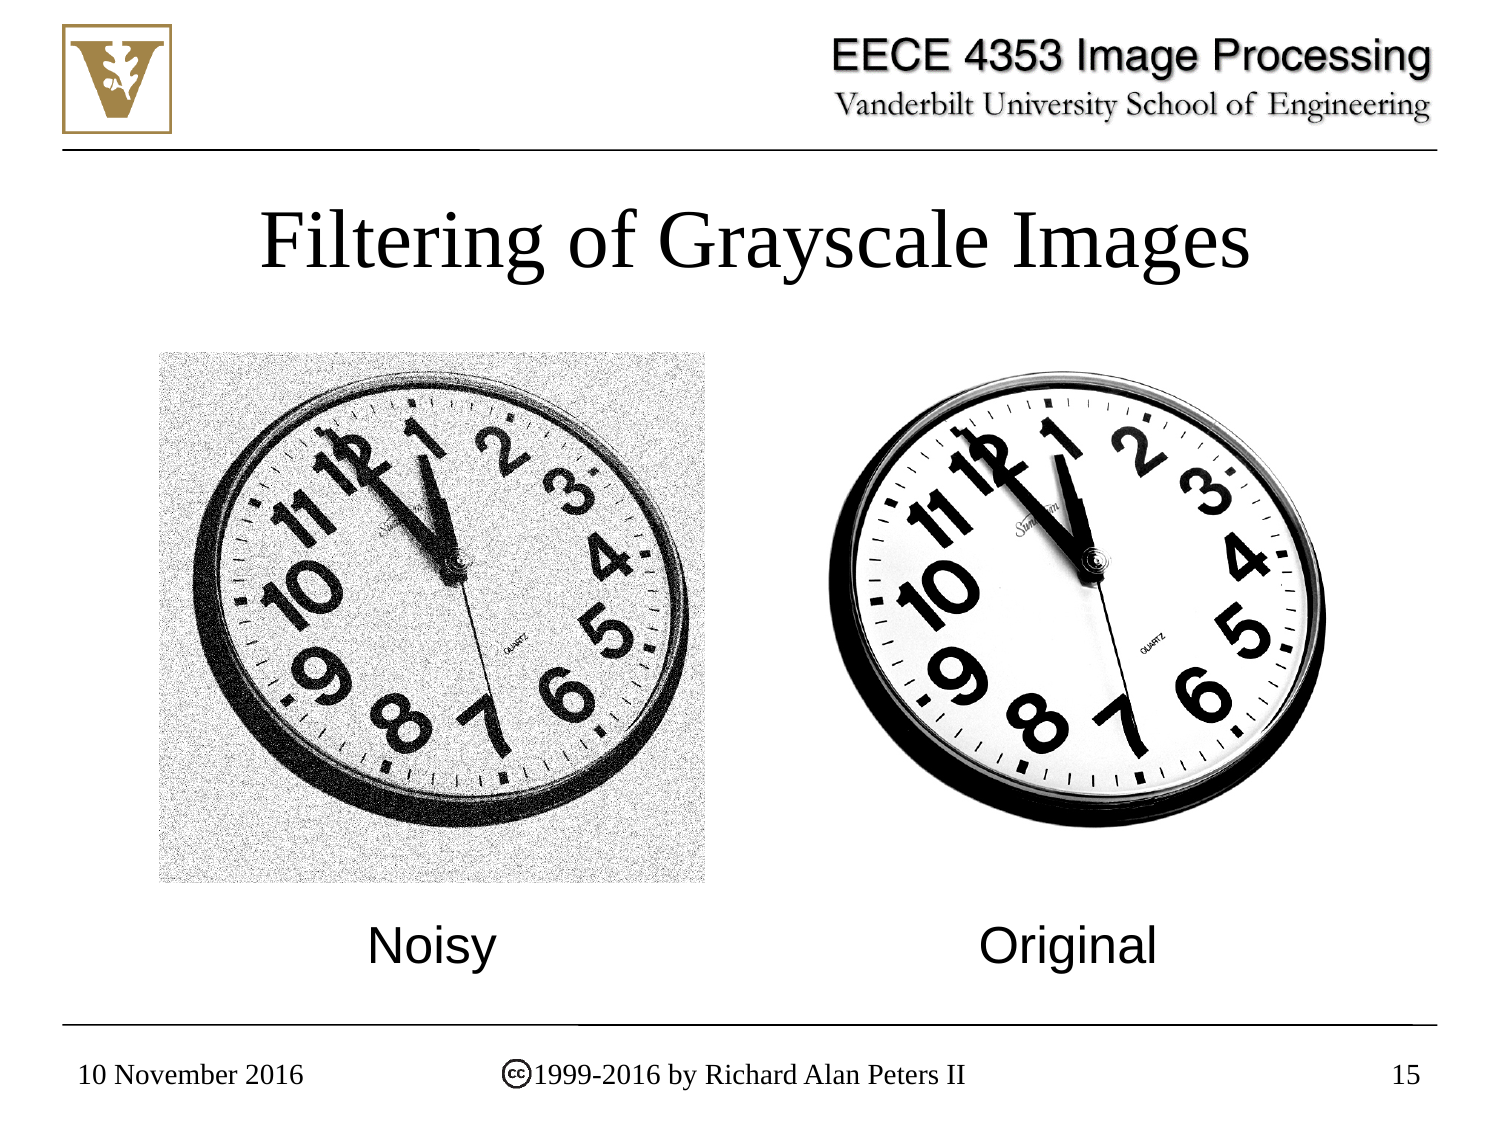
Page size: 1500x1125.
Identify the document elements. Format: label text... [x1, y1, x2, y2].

picture [826, 25, 1436, 133]
title Filtering of Grayscale Images [62, 174, 1450, 294]
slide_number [62, 1042, 400, 1103]
picture [158, 352, 705, 883]
picture [62, 24, 172, 134]
picture [795, 351, 1342, 883]
text_box Original [965, 904, 1172, 981]
footer 1999-2016 by Richard Alan Peters II [496, 1042, 1004, 1103]
text_box Noisy [353, 904, 511, 981]
slide_number 15 [1098, 1042, 1436, 1103]
